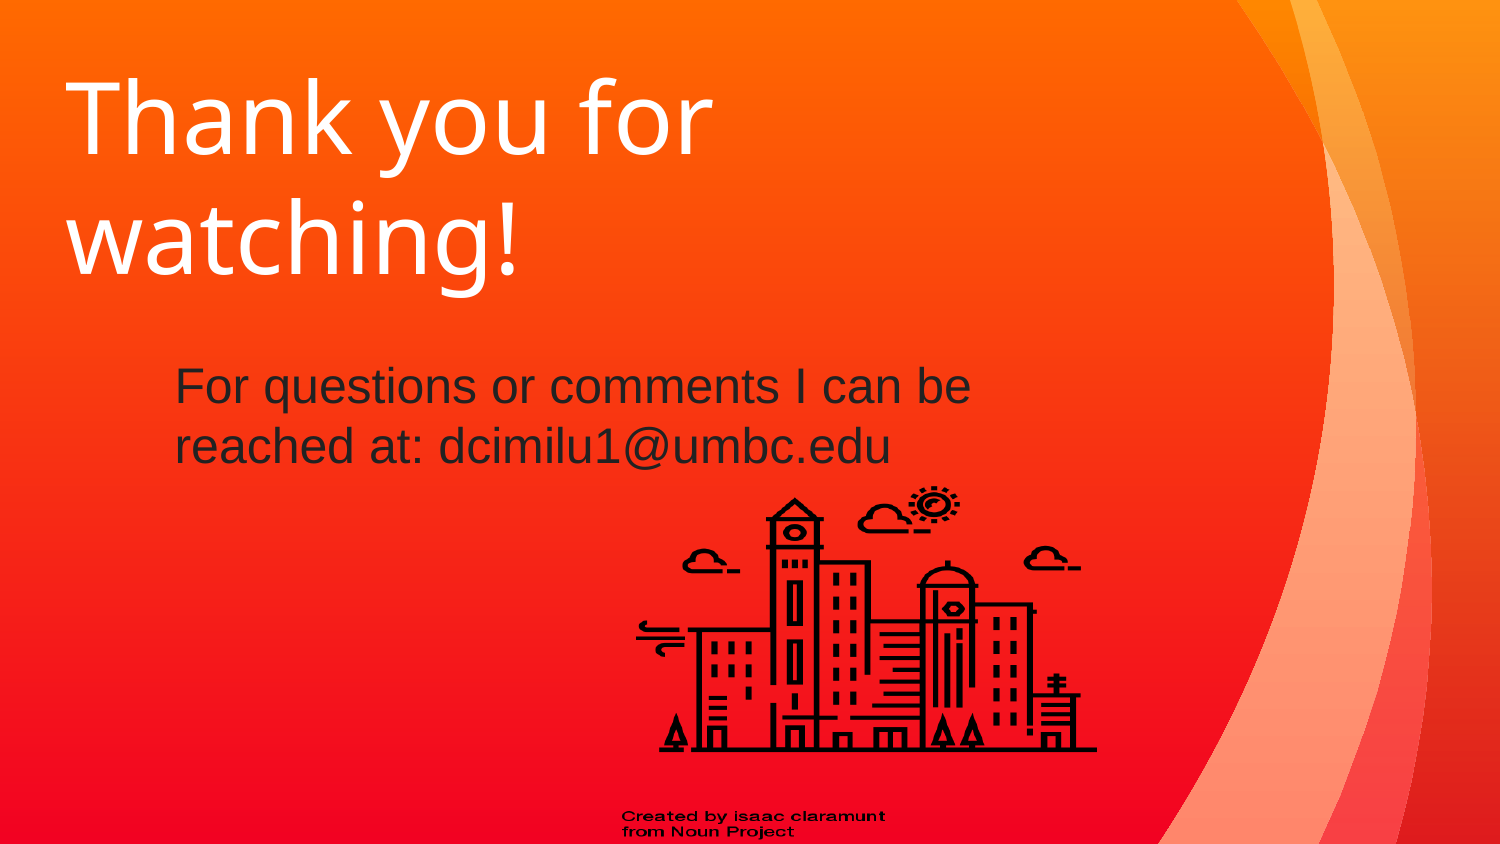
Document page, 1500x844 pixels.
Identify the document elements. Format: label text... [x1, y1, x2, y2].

title Thank you for watching! [65, 172, 1056, 295]
text_box For questions or comments I can be reached at: dcimilu1@umbc.edu [159, 346, 1121, 481]
picture [580, 448, 1152, 844]
